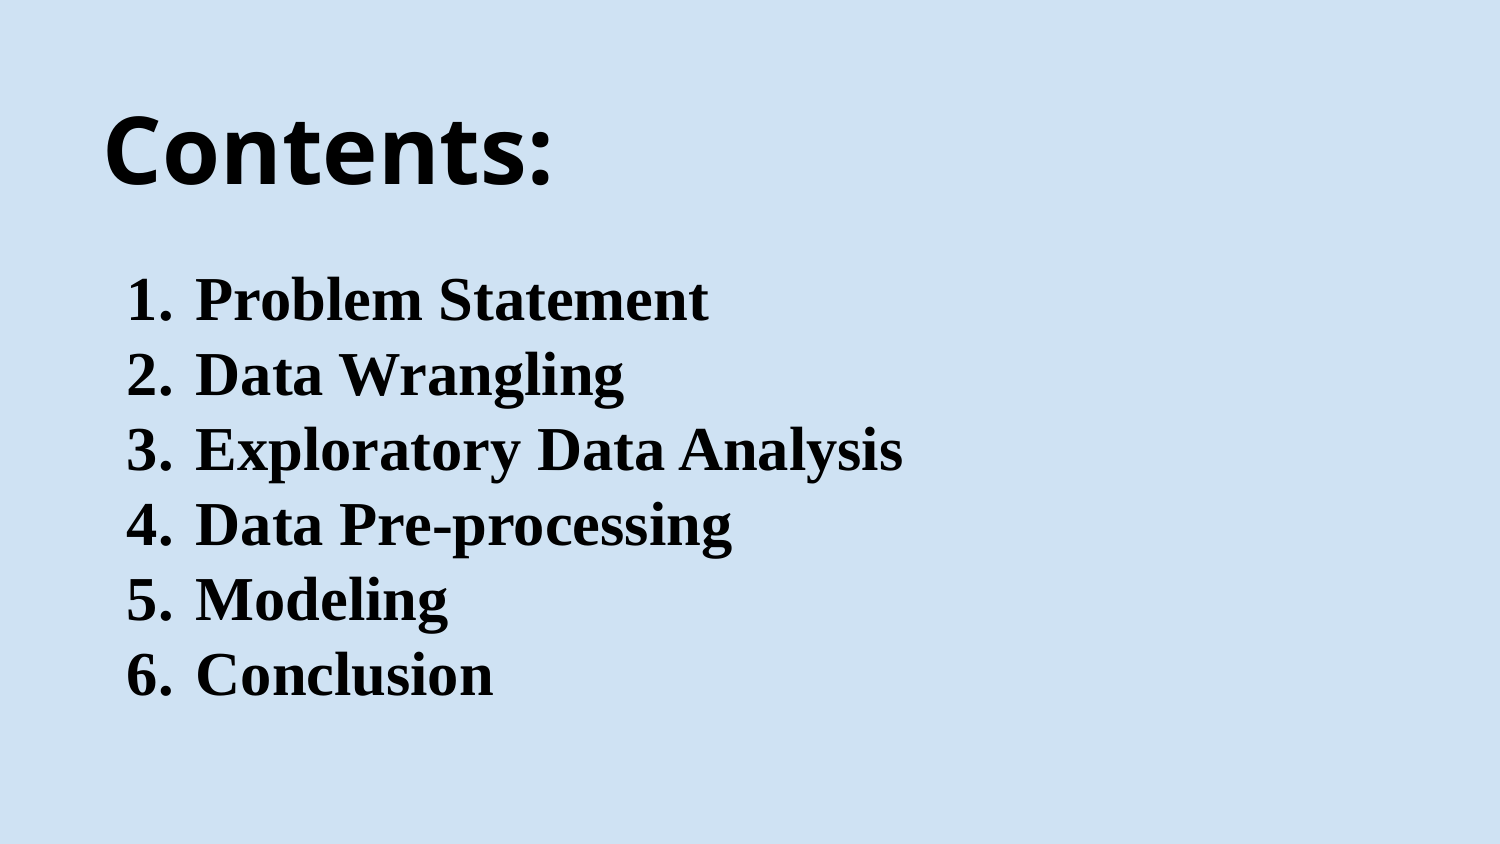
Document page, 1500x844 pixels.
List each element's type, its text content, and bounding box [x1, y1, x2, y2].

text_box Problem Statement Data Wrangling Exploratory Data Analysis Data Pre-processing Modeling Conclusion [105, 242, 941, 723]
text_box Contents: [87, 75, 731, 219]
